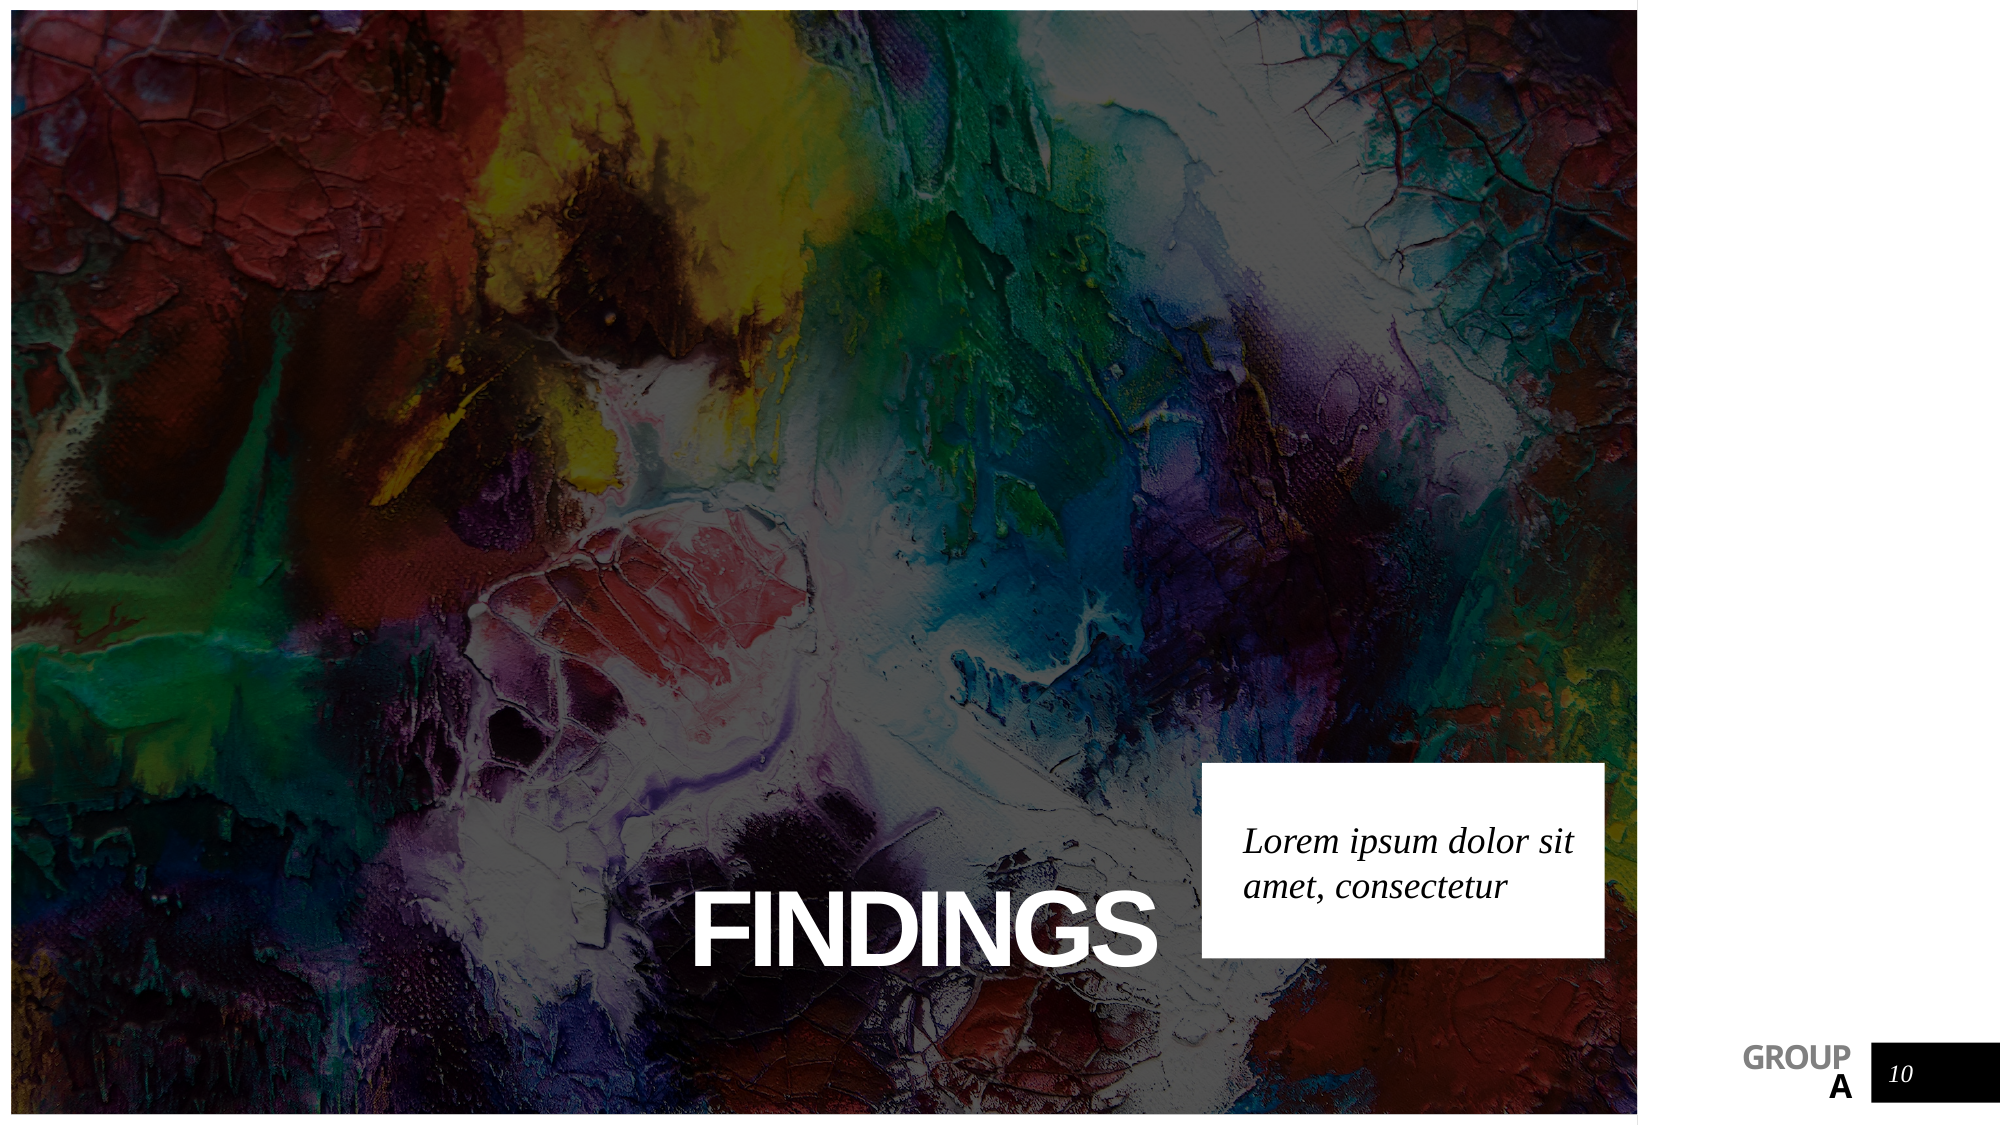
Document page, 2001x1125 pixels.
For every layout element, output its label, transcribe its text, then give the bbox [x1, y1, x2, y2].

slide_number 10 [1877, 1050, 1924, 1096]
picture [11, 10, 1638, 1114]
